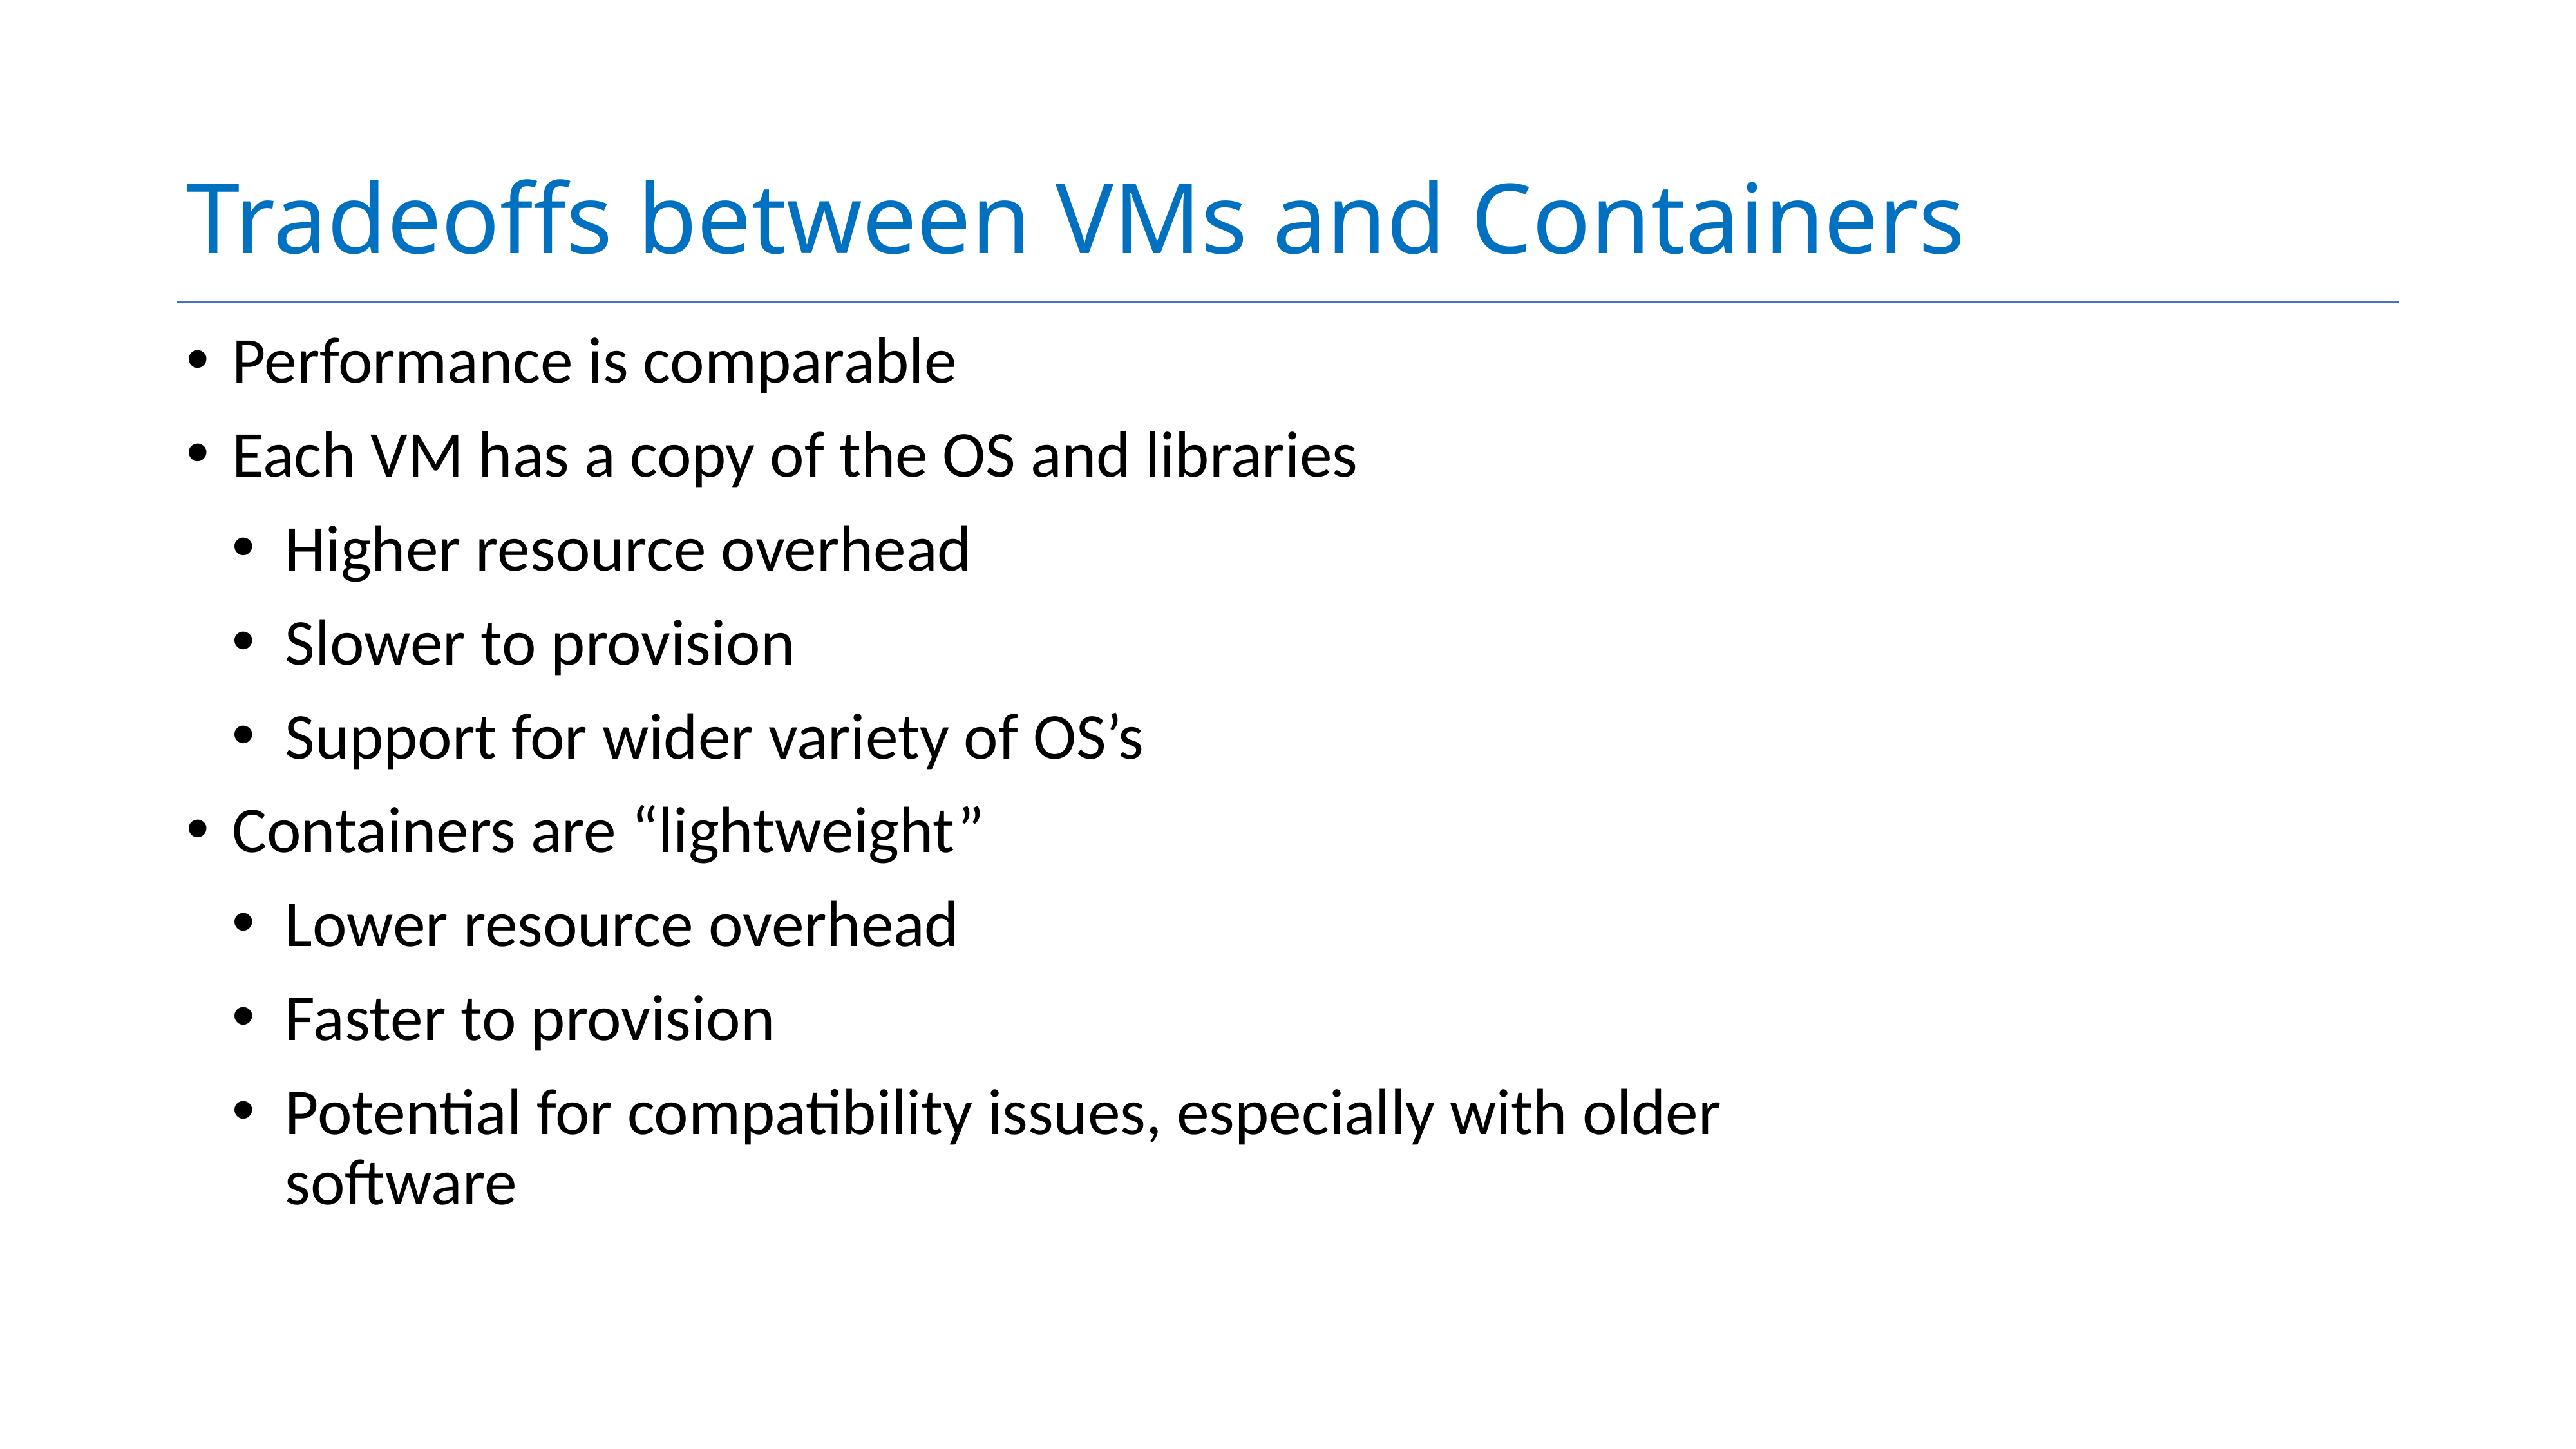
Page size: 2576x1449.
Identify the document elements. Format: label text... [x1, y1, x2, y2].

list Performance is comparable Each VM has a copy of the OS and libraries Higher resource overhead Slower to provision Support for wider variety of OS’s Containers are “lightweight” Lower resource overhead Faster to provision Potential for compatibility issues, especially with older software [176, 316, 1845, 1238]
title Tradeoffs between VMs and Containers [176, 3, 2400, 285]
